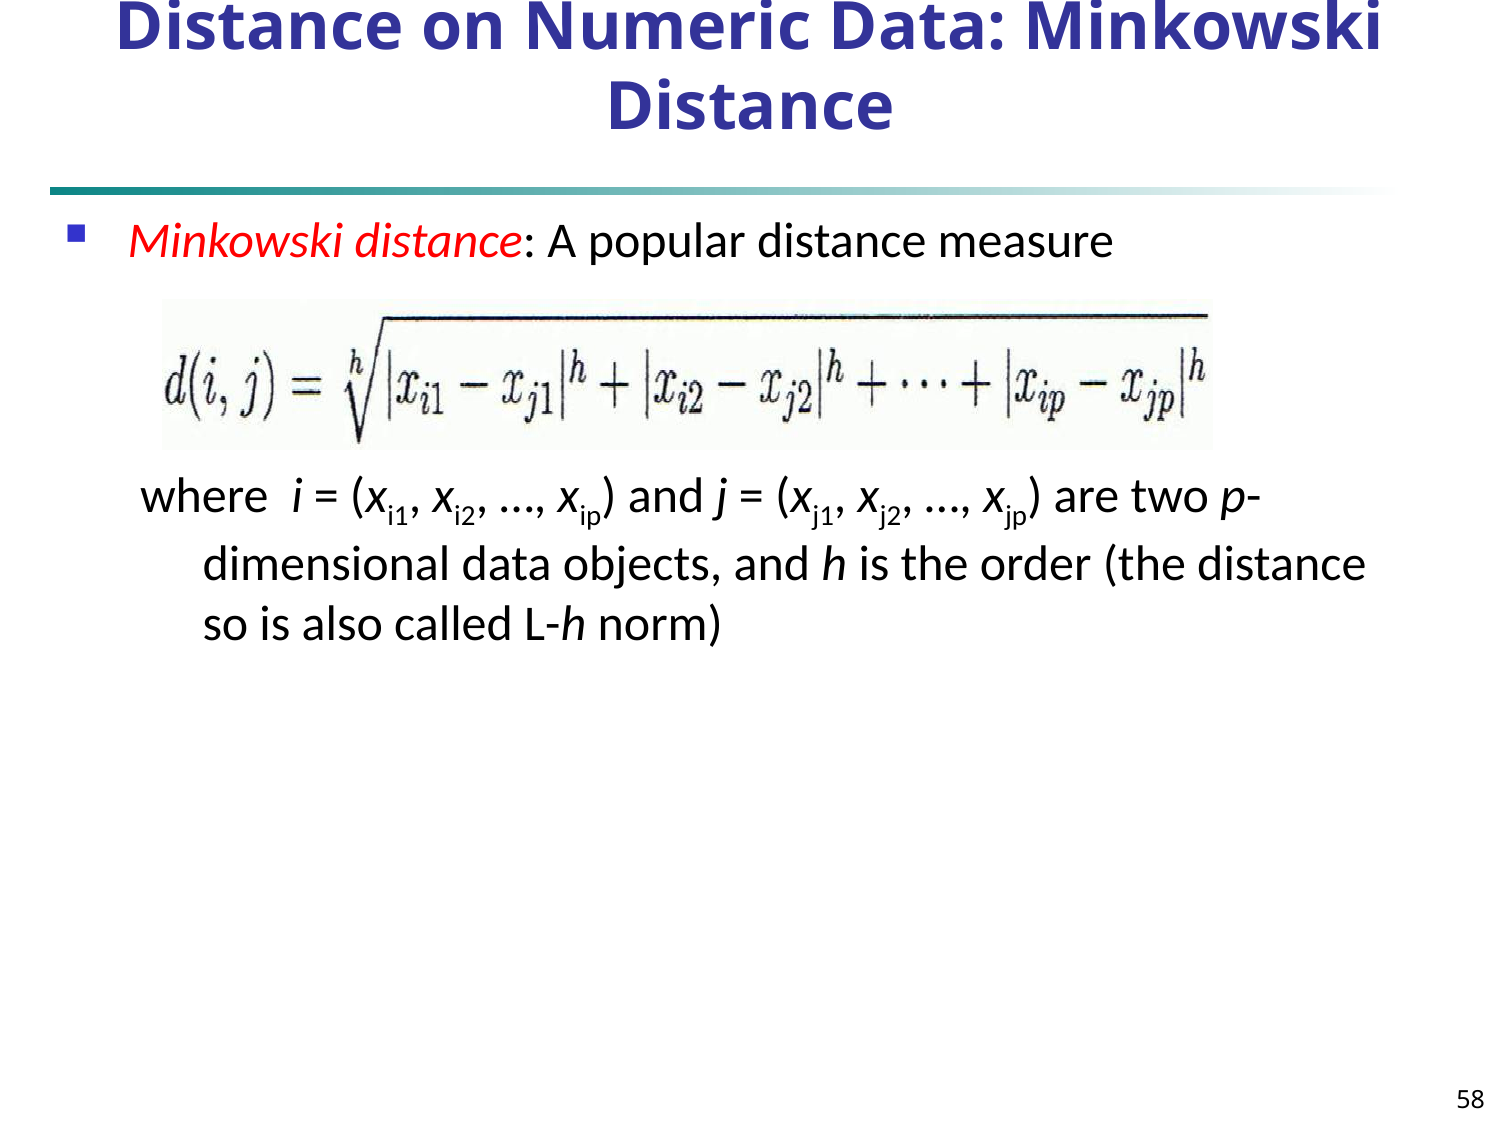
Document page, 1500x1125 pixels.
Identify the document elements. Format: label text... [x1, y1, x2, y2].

list Minkowski distance: A popular distance measure where i = (xi1, xi2, …, xip) and j = (xj1, xj2, …, xjp) are two p-dimensional data objects, and h is the order (the distance so is also called L-h norm) [50, 200, 1438, 1025]
picture [162, 299, 1213, 451]
title Distance on Numeric Data: Minkowski Distance [0, 37, 1500, 150]
slide_number 58 [1187, 1062, 1500, 1125]
